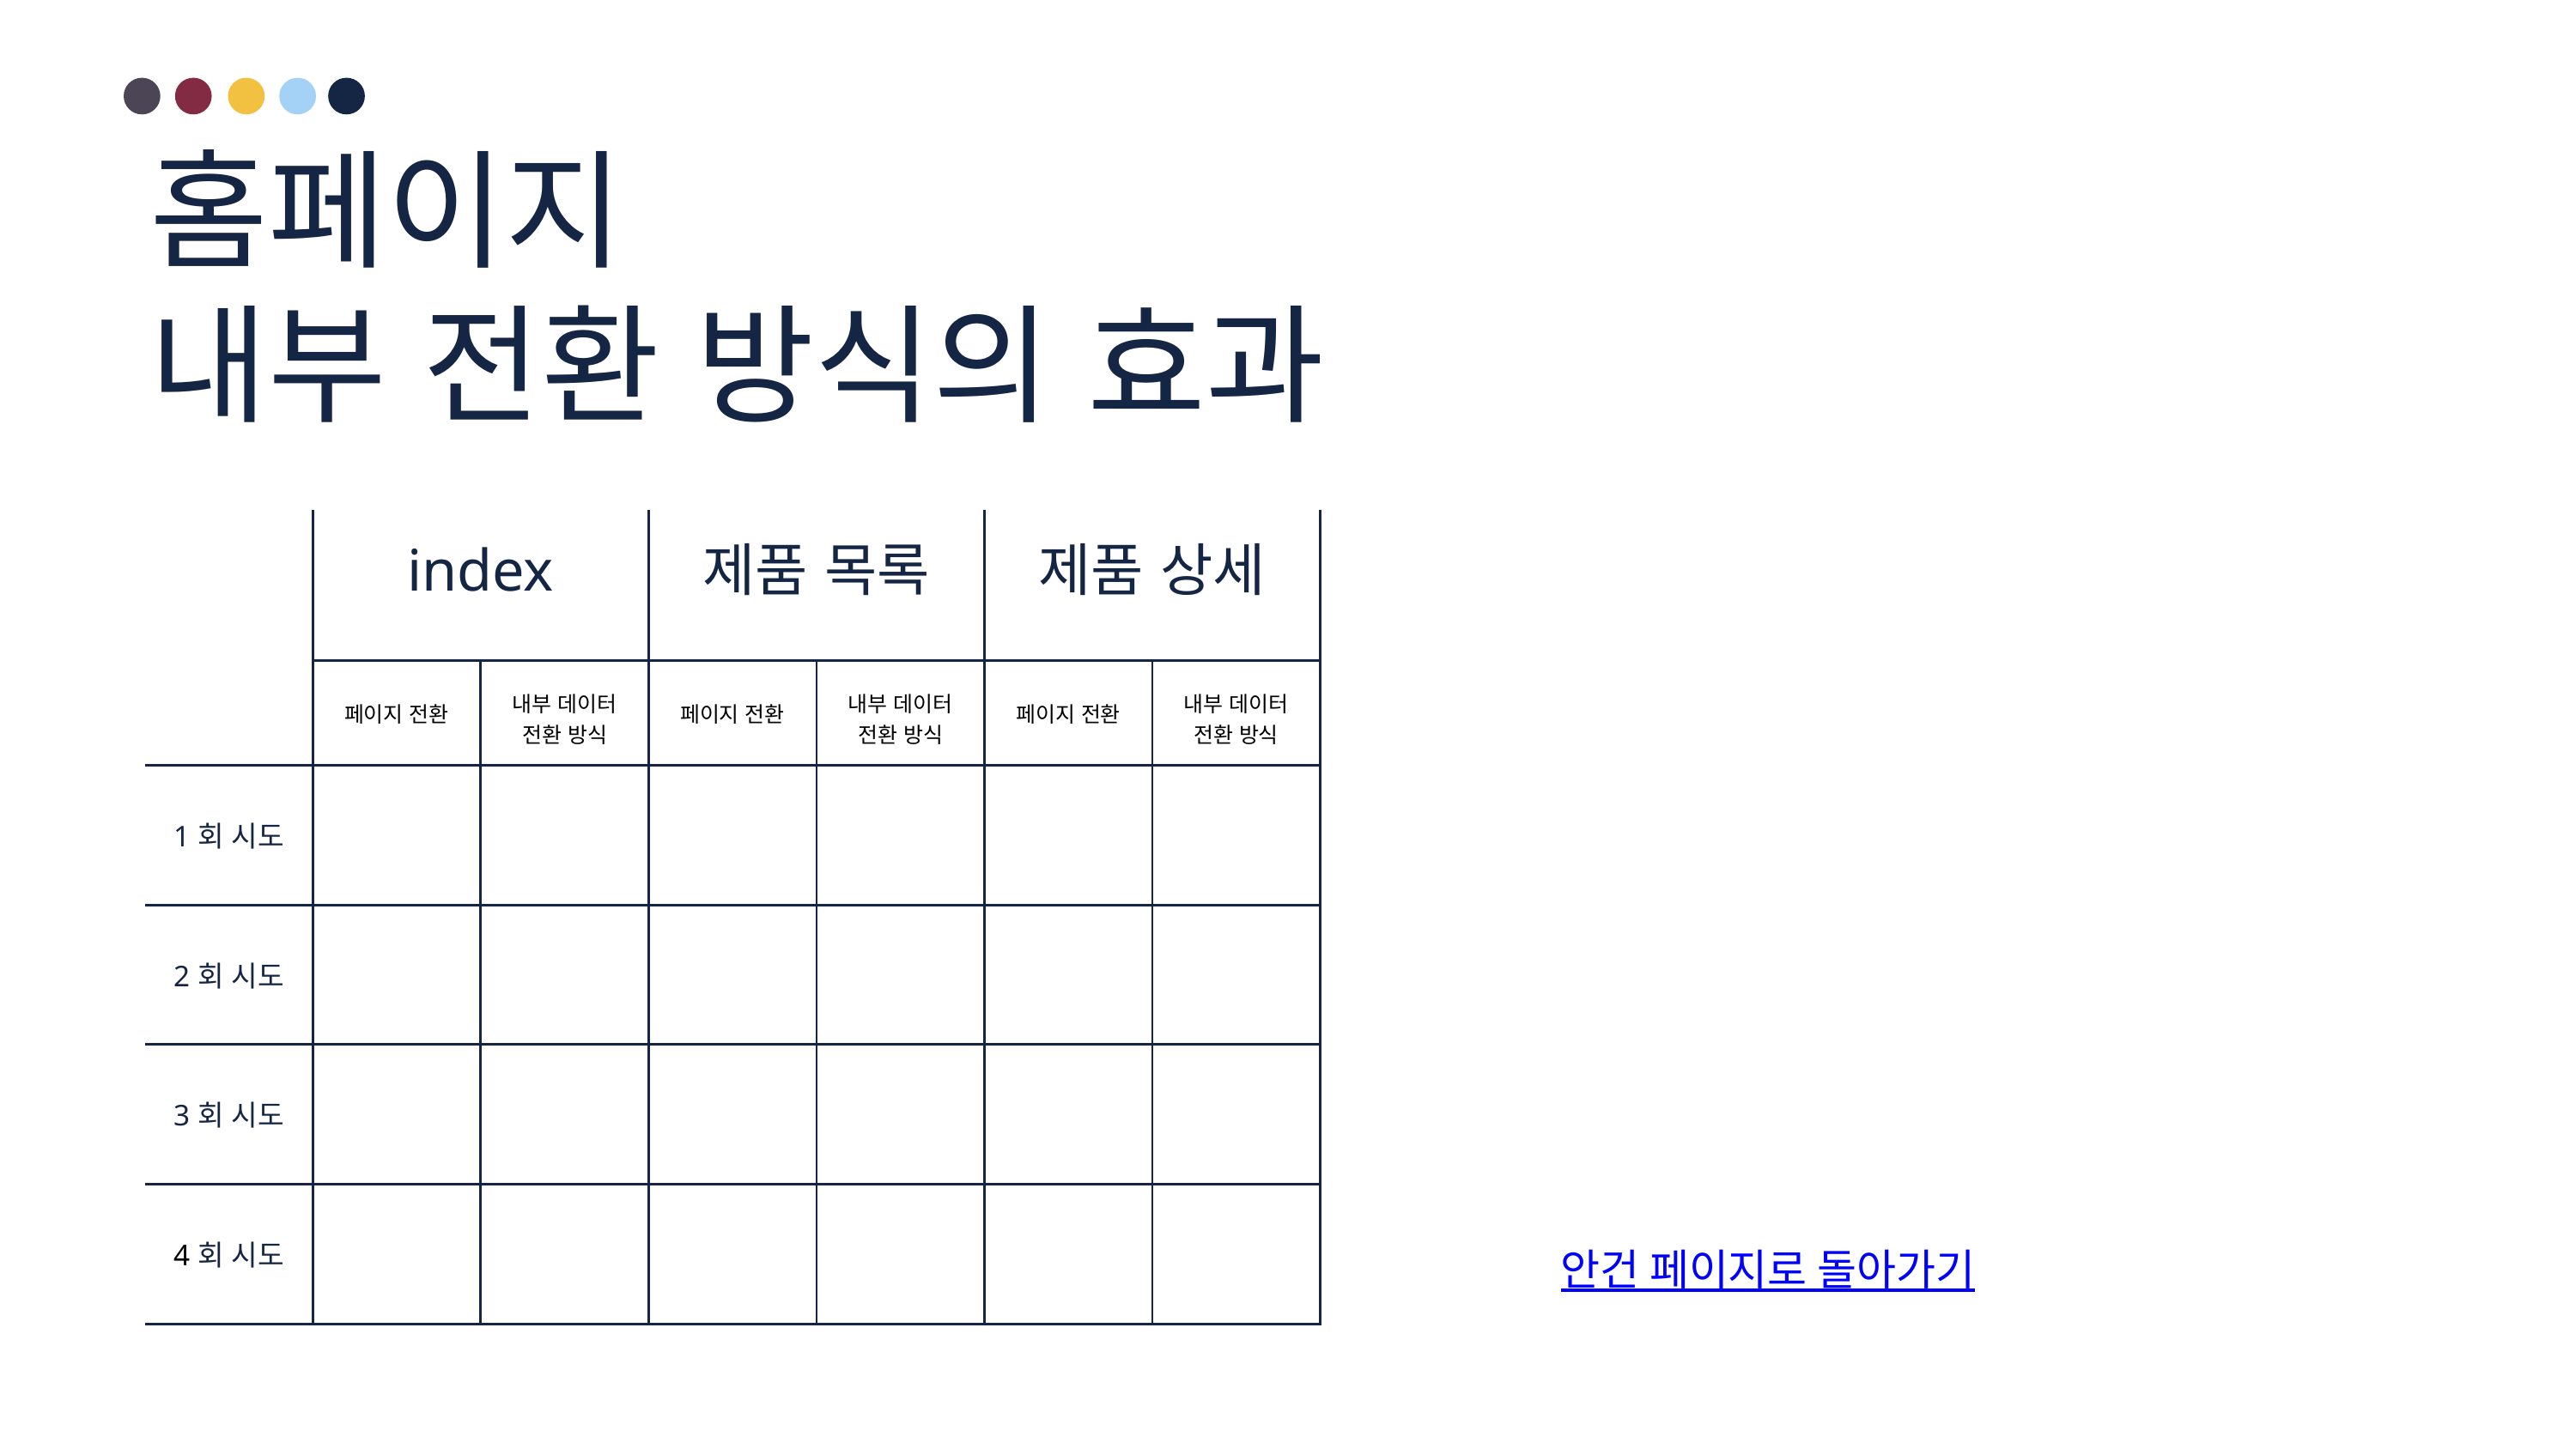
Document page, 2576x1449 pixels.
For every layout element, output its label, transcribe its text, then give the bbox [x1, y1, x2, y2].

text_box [123, 77, 366, 115]
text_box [132, 95, 1428, 1364]
text_box 안건 페이지로 돌아가기 [1560, 1244, 2237, 1305]
